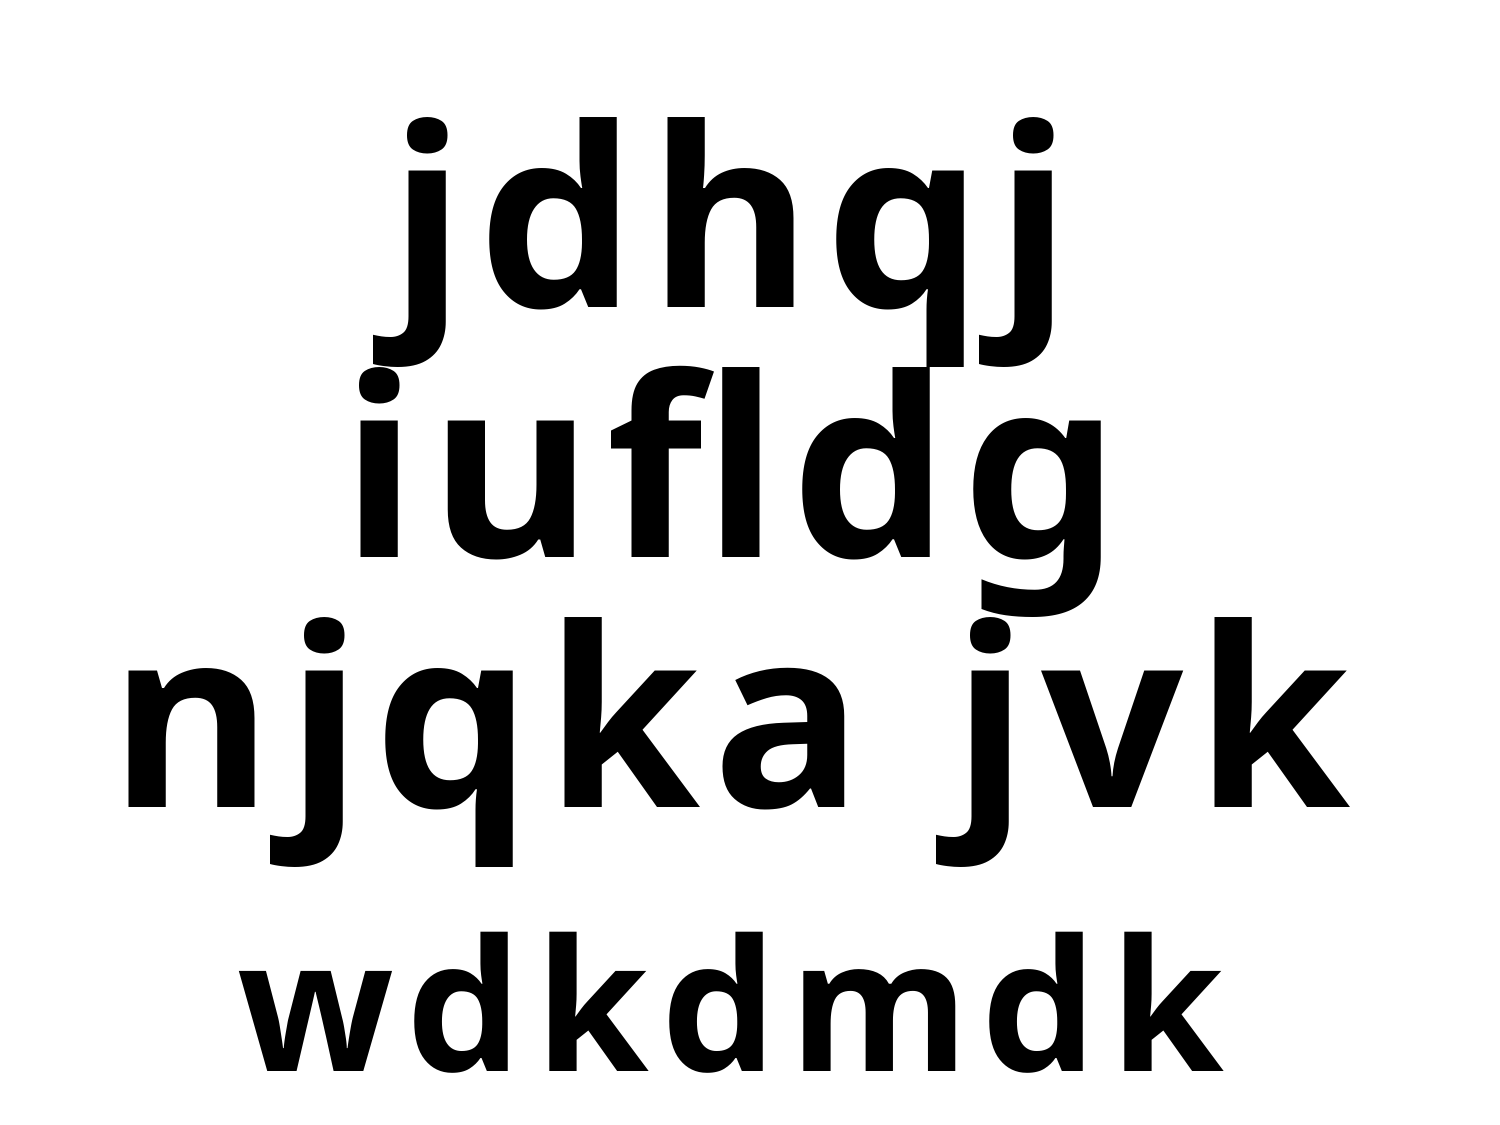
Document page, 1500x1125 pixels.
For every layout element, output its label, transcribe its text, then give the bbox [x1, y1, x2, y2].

text_box jdhqj iufldg njqka jvk wdkdmdk i;sh [75, 100, 1400, 1125]
